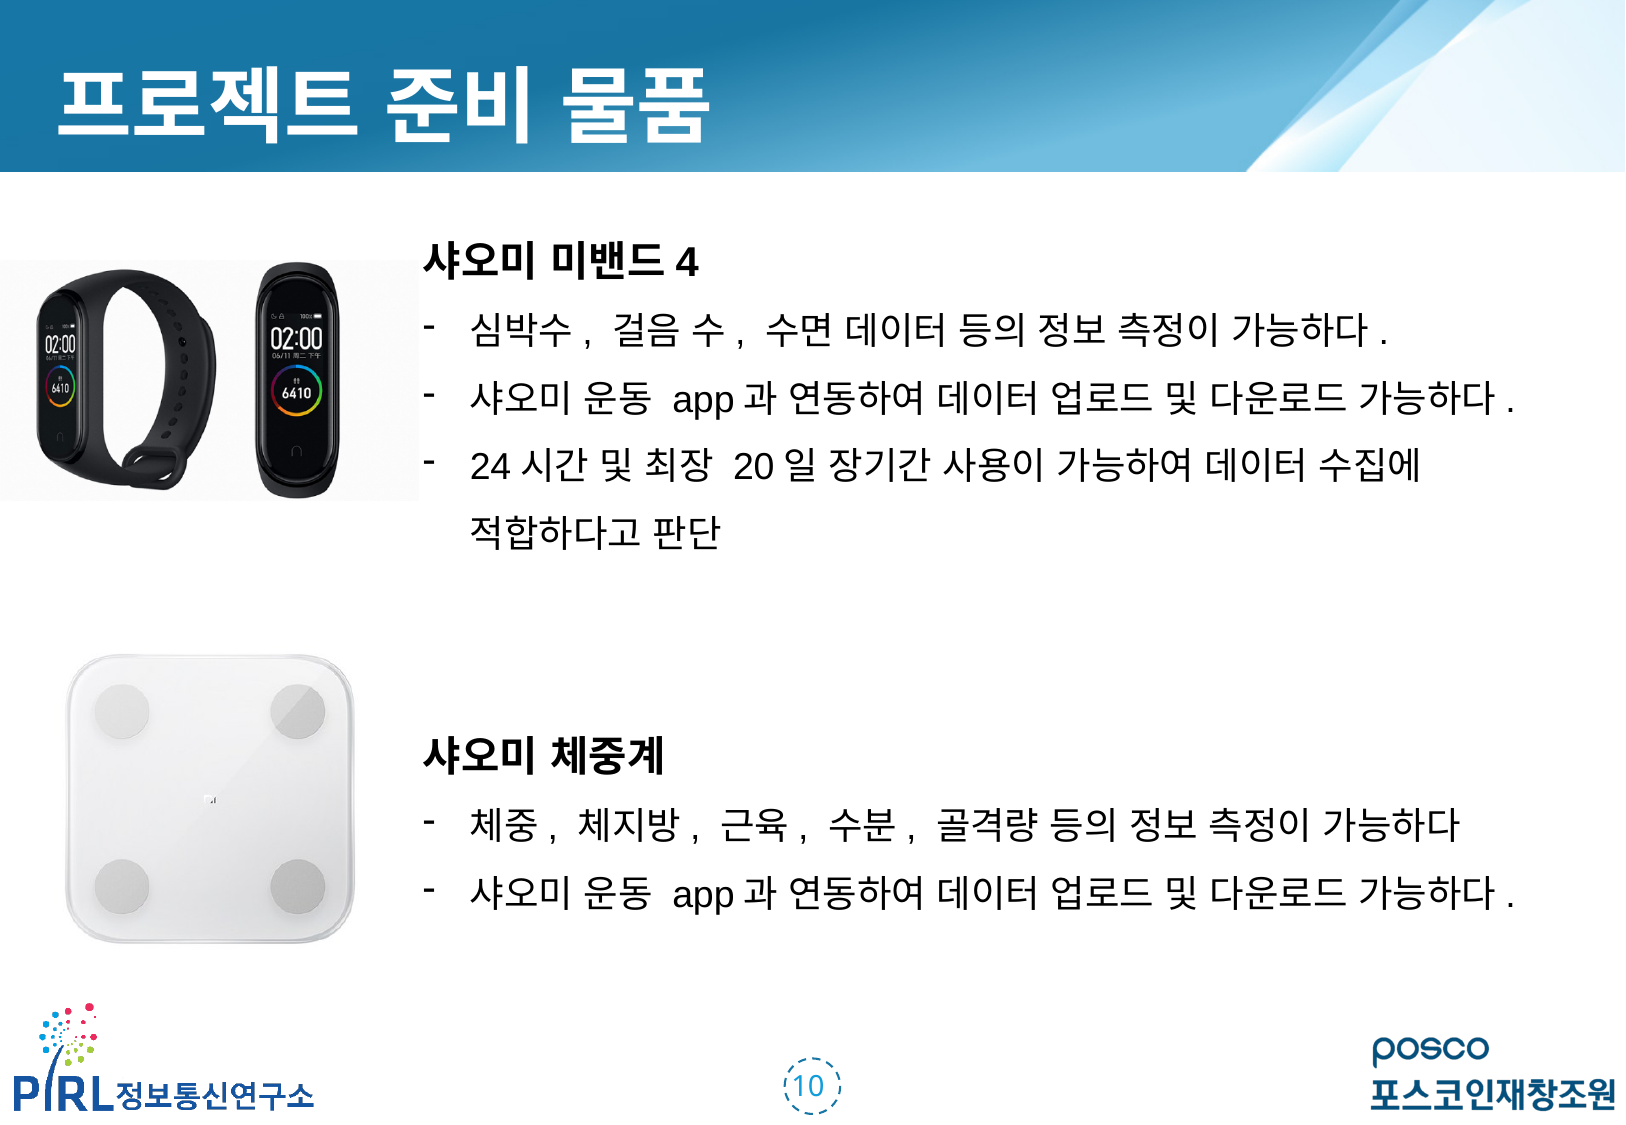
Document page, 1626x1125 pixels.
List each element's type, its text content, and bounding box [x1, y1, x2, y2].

picture [0, 260, 419, 501]
picture [1, 578, 417, 993]
picture [1365, 1034, 1619, 1114]
picture [0, 0, 1625, 172]
text_box 샤오미 미밴드4 심박수, 걸음 수, 수면 데이터 등의 정보 측정이 가능하다. 샤오미 운동 app과 연동하여 데이터 업로드 및 다운로드 가능하다. 24시간 및 최장 20일 장기간 사용이 가능하여 데이터 수집에 적합하다고 판단 샤오미 체중계 체중, 체지방, 근육, 수분, 골격량 등의 정보 측정이 가능하다 샤오미 운동 app과 연동하여 데이터 업로드 및 다운로드 가능하다. [408, 202, 1574, 983]
picture [11, 999, 318, 1114]
text_box 프로젝트 준비 물품 [40, 0, 1048, 161]
